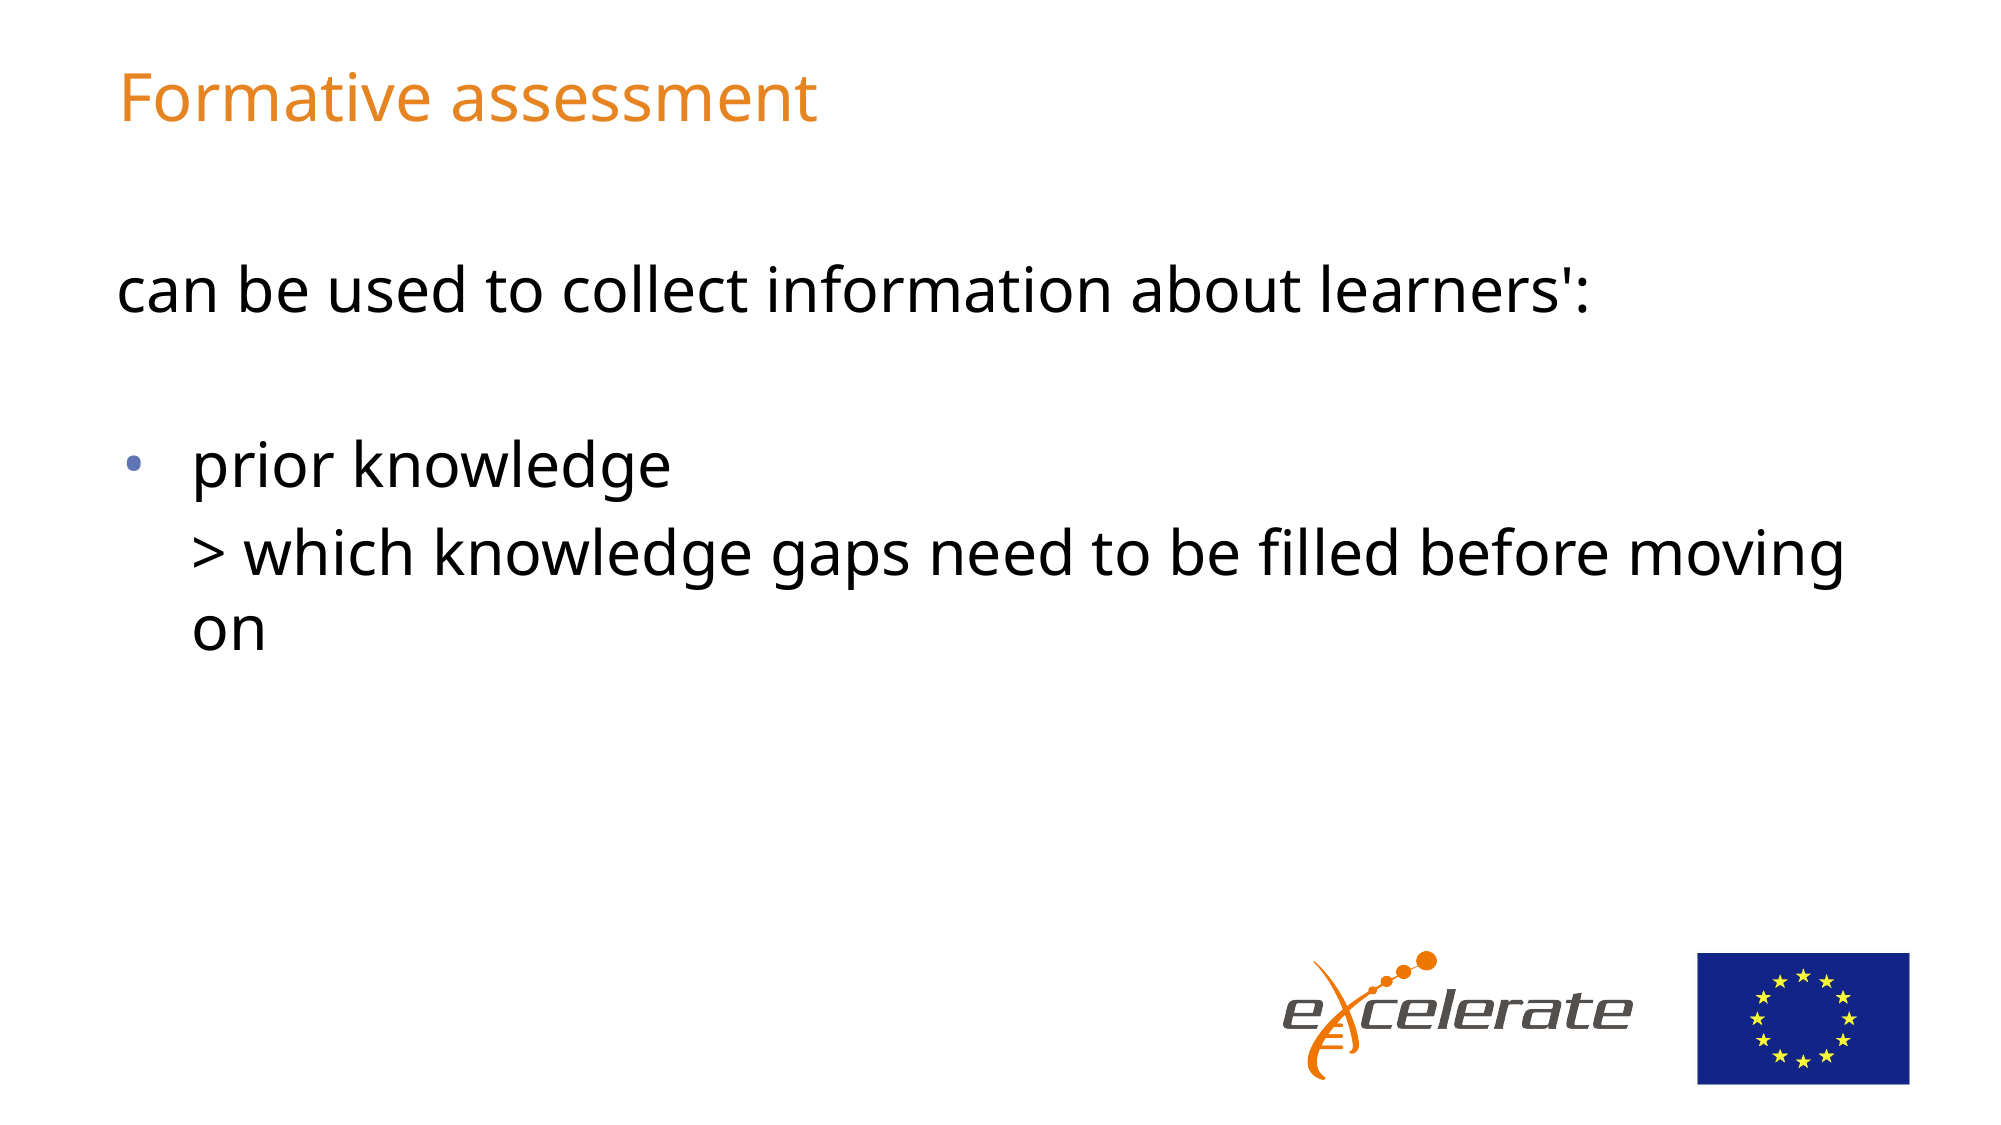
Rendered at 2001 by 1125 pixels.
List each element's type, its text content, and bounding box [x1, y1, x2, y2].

picture [1693, 949, 1913, 1088]
picture [1283, 965, 1633, 1080]
title Formative assessment [118, 54, 1902, 138]
list can be used to collect information about learners': prior knowledge > which knowledge gaps need to be filled before moving on [116, 250, 1900, 965]
